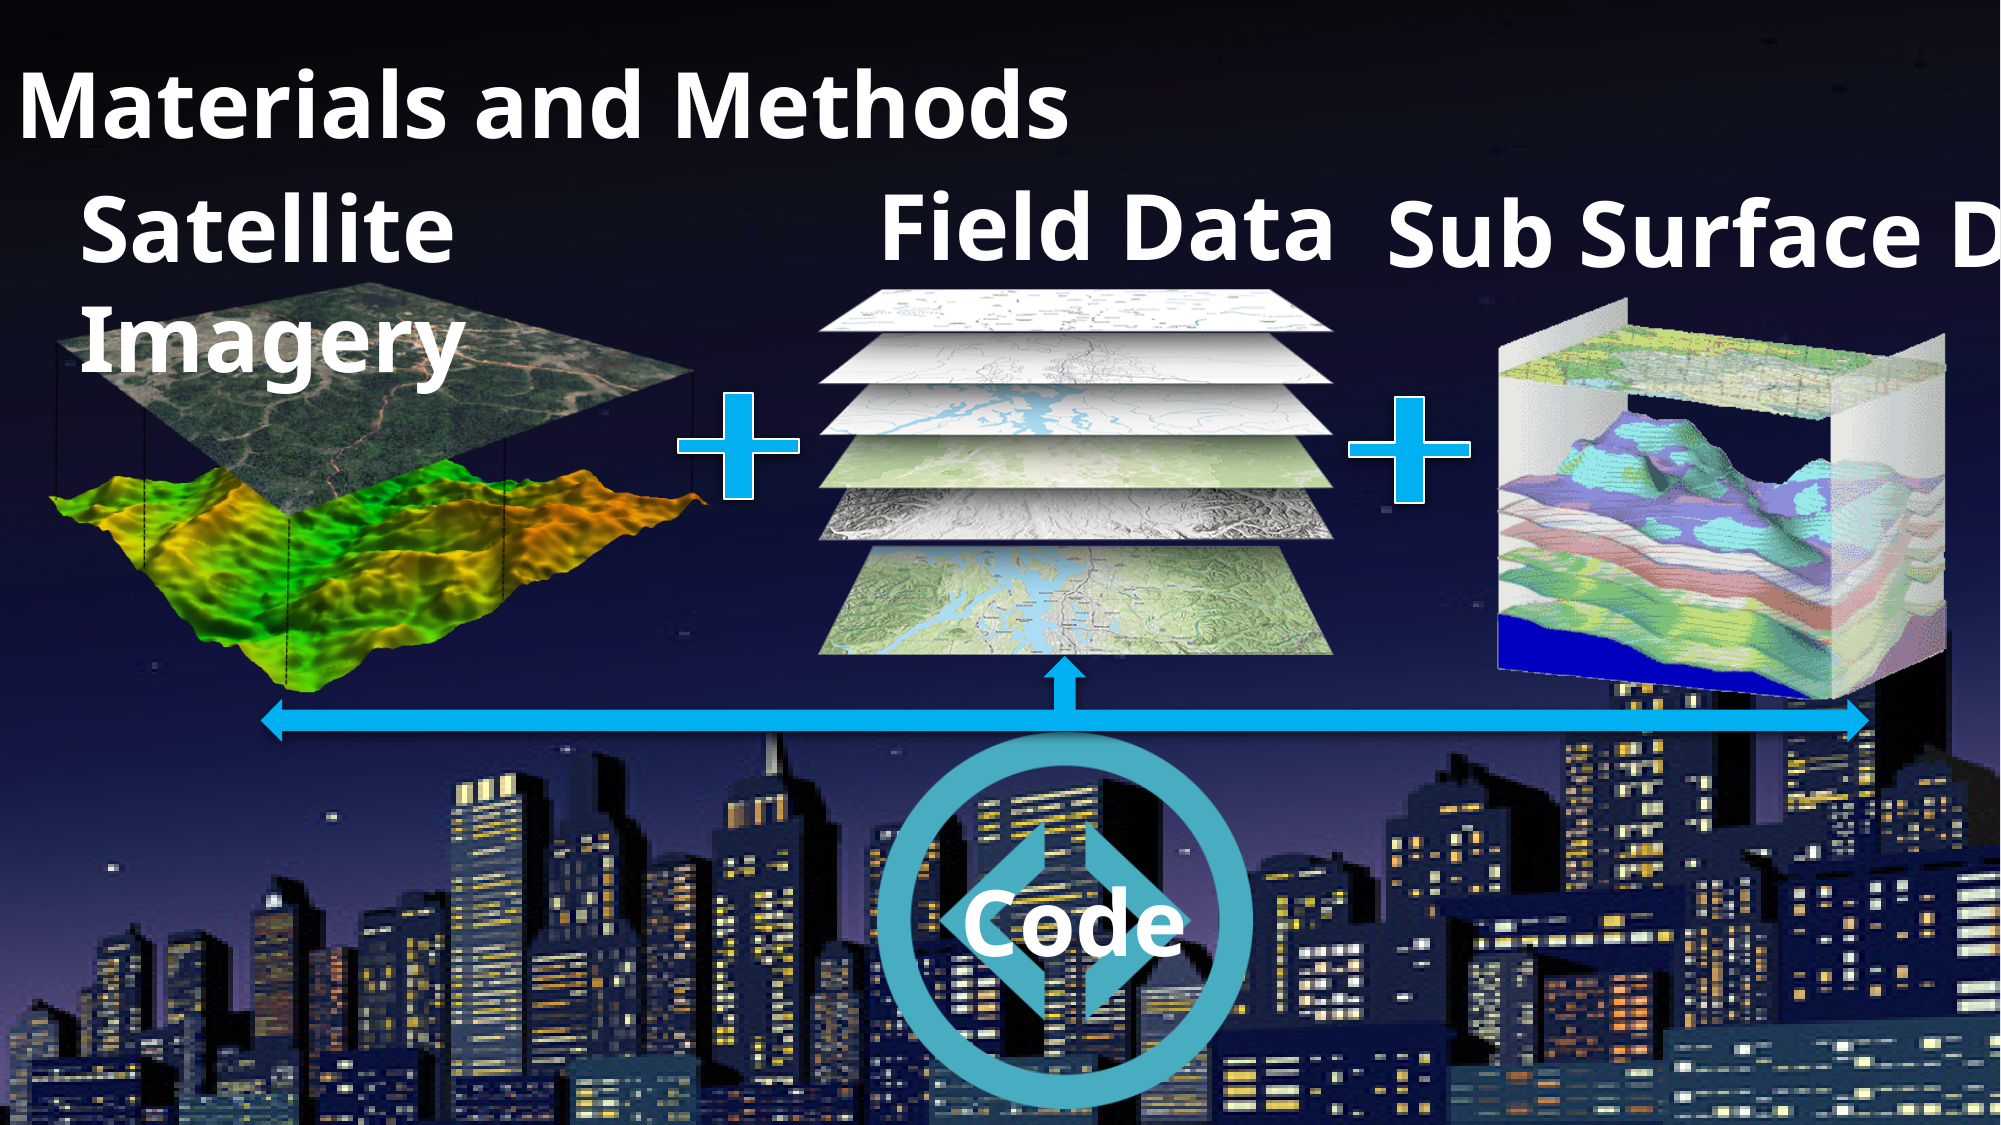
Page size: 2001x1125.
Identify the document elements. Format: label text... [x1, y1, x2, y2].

text_box [260, 655, 1870, 743]
text_box [727, 393, 750, 499]
picture [0, 0, 2001, 1125]
text_box Sub Surface Data [1371, 168, 2000, 294]
title Materials and Methods [0, 0, 1725, 218]
text_box Field Data [862, 161, 1410, 287]
text_box [1379, 397, 1470, 503]
text_box Satellite Imagery [64, 163, 697, 256]
